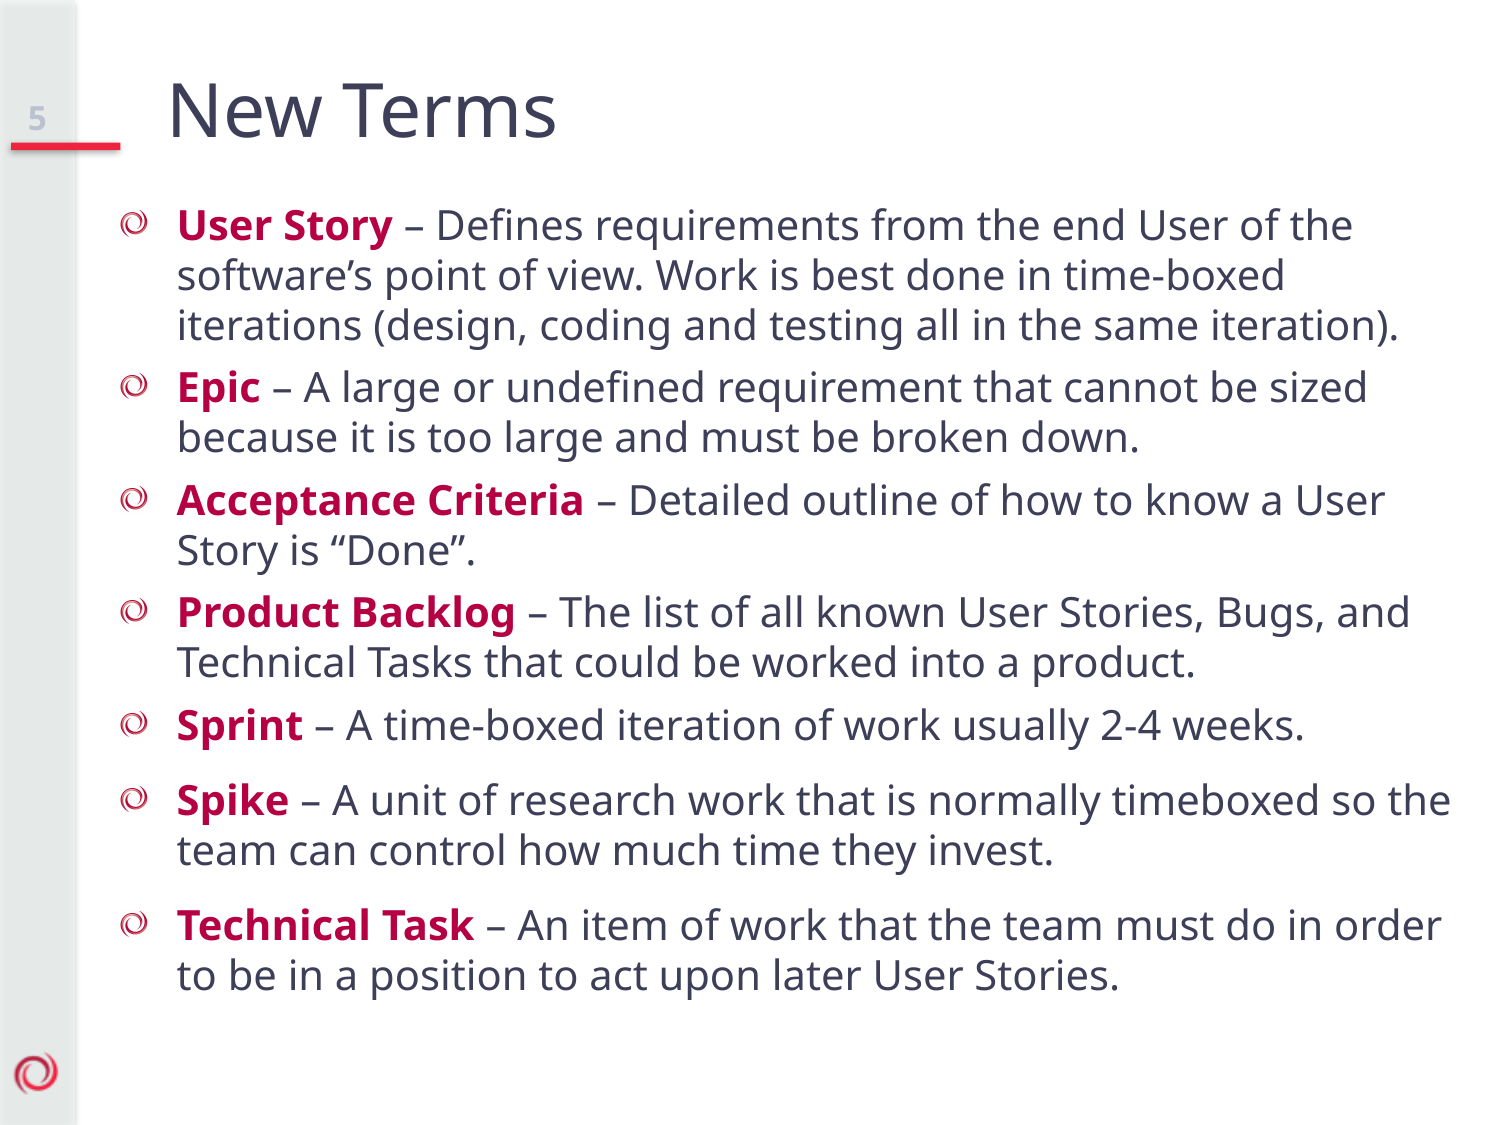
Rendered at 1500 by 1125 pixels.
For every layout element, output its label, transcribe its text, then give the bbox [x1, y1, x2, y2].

picture [119, 909, 149, 939]
picture [119, 484, 149, 514]
slide_number 5 [0, 89, 75, 150]
list New Terms [151, 65, 1425, 191]
picture [5, 1039, 66, 1107]
picture [119, 371, 149, 401]
picture [119, 596, 149, 626]
picture [119, 709, 149, 739]
picture [119, 784, 149, 814]
picture [119, 208, 149, 239]
text_box User Story – Defines requirements from the end User of the software’s point of view. Work is best done in time-boxed iterations (design, coding and testing all in the same iteration). Epic – A large or undefined requirement that cannot be sized because it is too large and must be broken down. Acceptance Criteria – Detailed outline of how to know a User Story is “Done”. Product Backlog – The list of all known User Stories, Bugs, and Technical Tasks that could be worked into a product. Sprint – A time-boxed iteration of work usually 2-4 weeks. Spike – A unit of research work that is normally timeboxed so the team can control how much time they invest. Technical Task – An item of work that the team must do in order to be in a position to act upon later User Stories. [104, 191, 1481, 1012]
